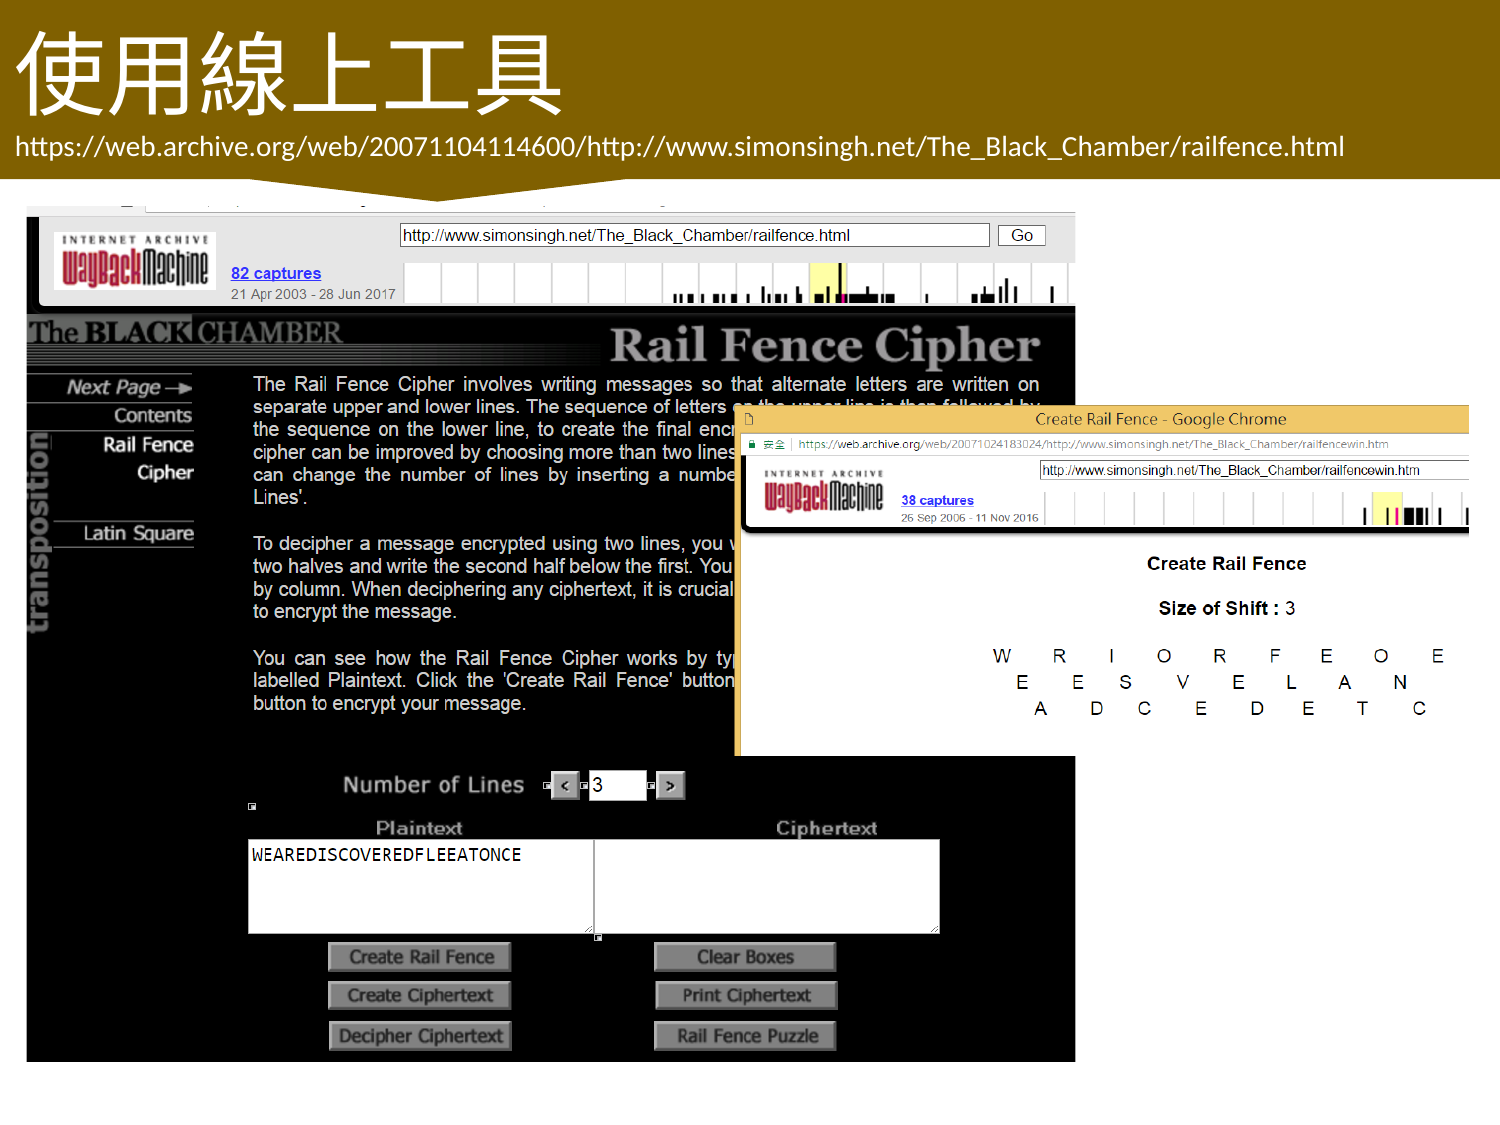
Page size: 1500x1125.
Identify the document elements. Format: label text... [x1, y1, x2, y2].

text_box 使用線上工具 https://web.archive.org/web/20071104114600/http://www.simonsingh.net/The_Black_Chamber/railfence.html [0, 0, 1500, 203]
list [26, 206, 1076, 1062]
picture [734, 405, 1469, 756]
